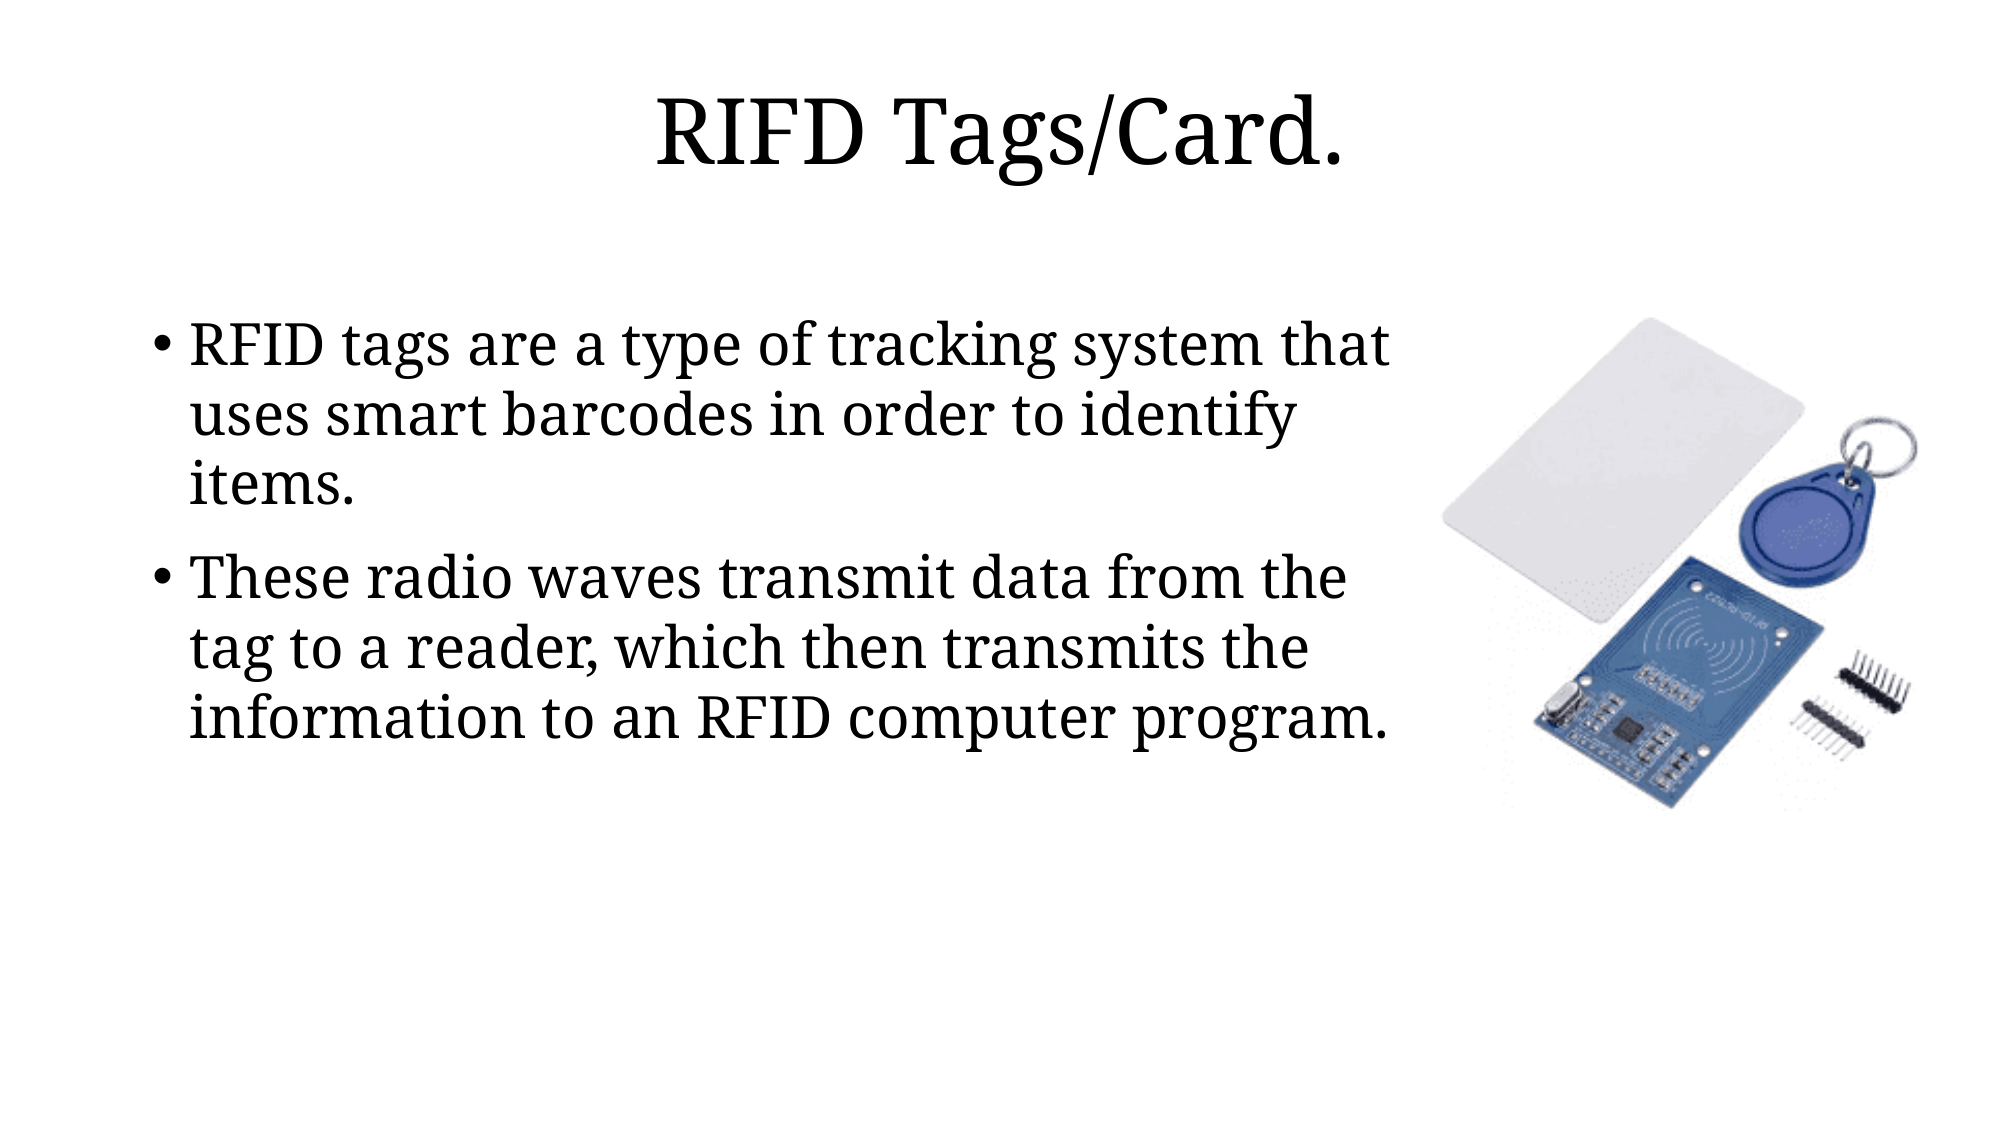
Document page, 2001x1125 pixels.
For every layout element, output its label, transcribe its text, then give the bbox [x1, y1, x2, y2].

list RFID tags are a type of tracking system that uses smart barcodes in order to identify items. These radio waves transmit data from the tag to a reader, which then transmits the information to an RFID computer program. [137, 299, 1422, 1014]
title RIFD Tags/Card. [137, 130, 1863, 348]
picture [1435, 316, 1932, 811]
